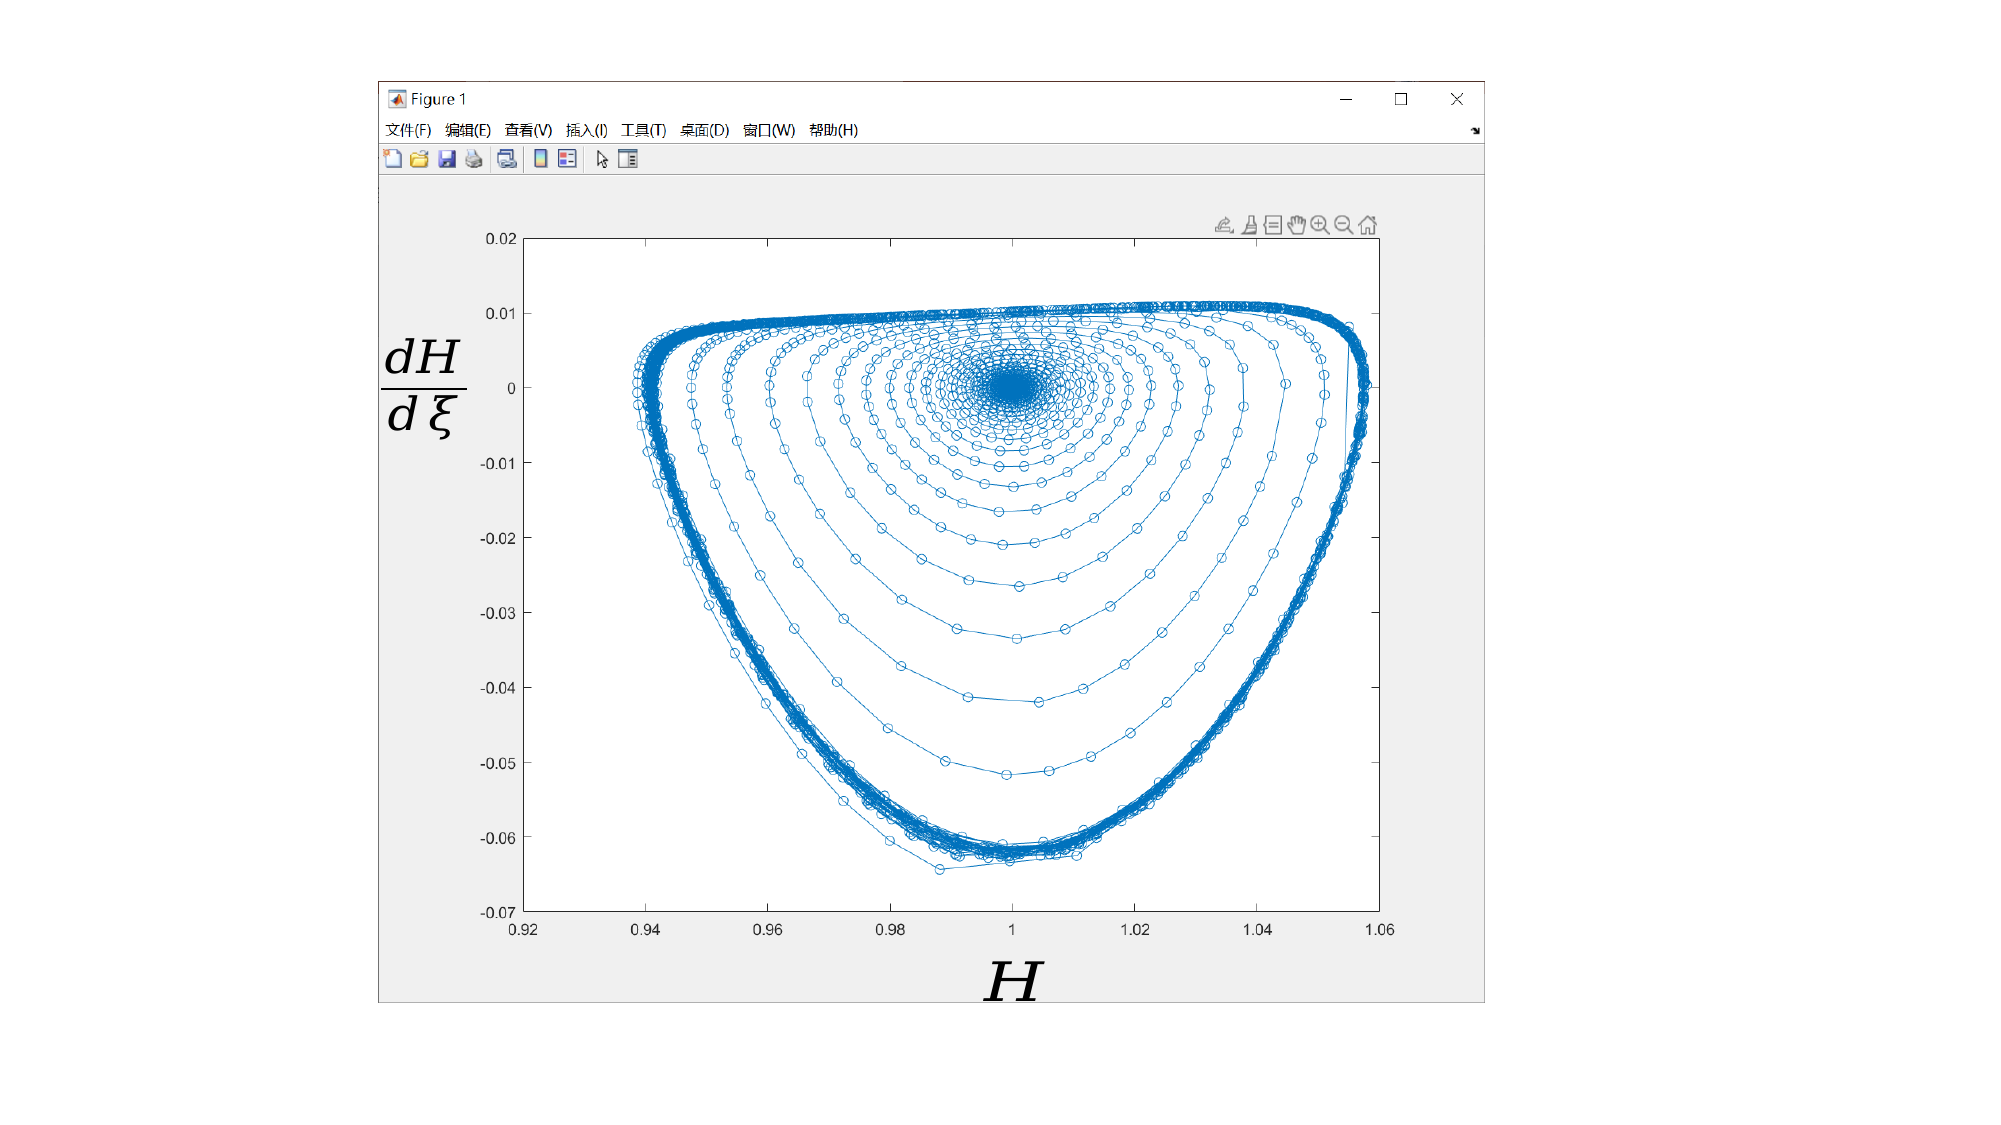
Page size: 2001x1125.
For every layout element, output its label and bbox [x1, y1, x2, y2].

picture [378, 81, 1485, 1003]
